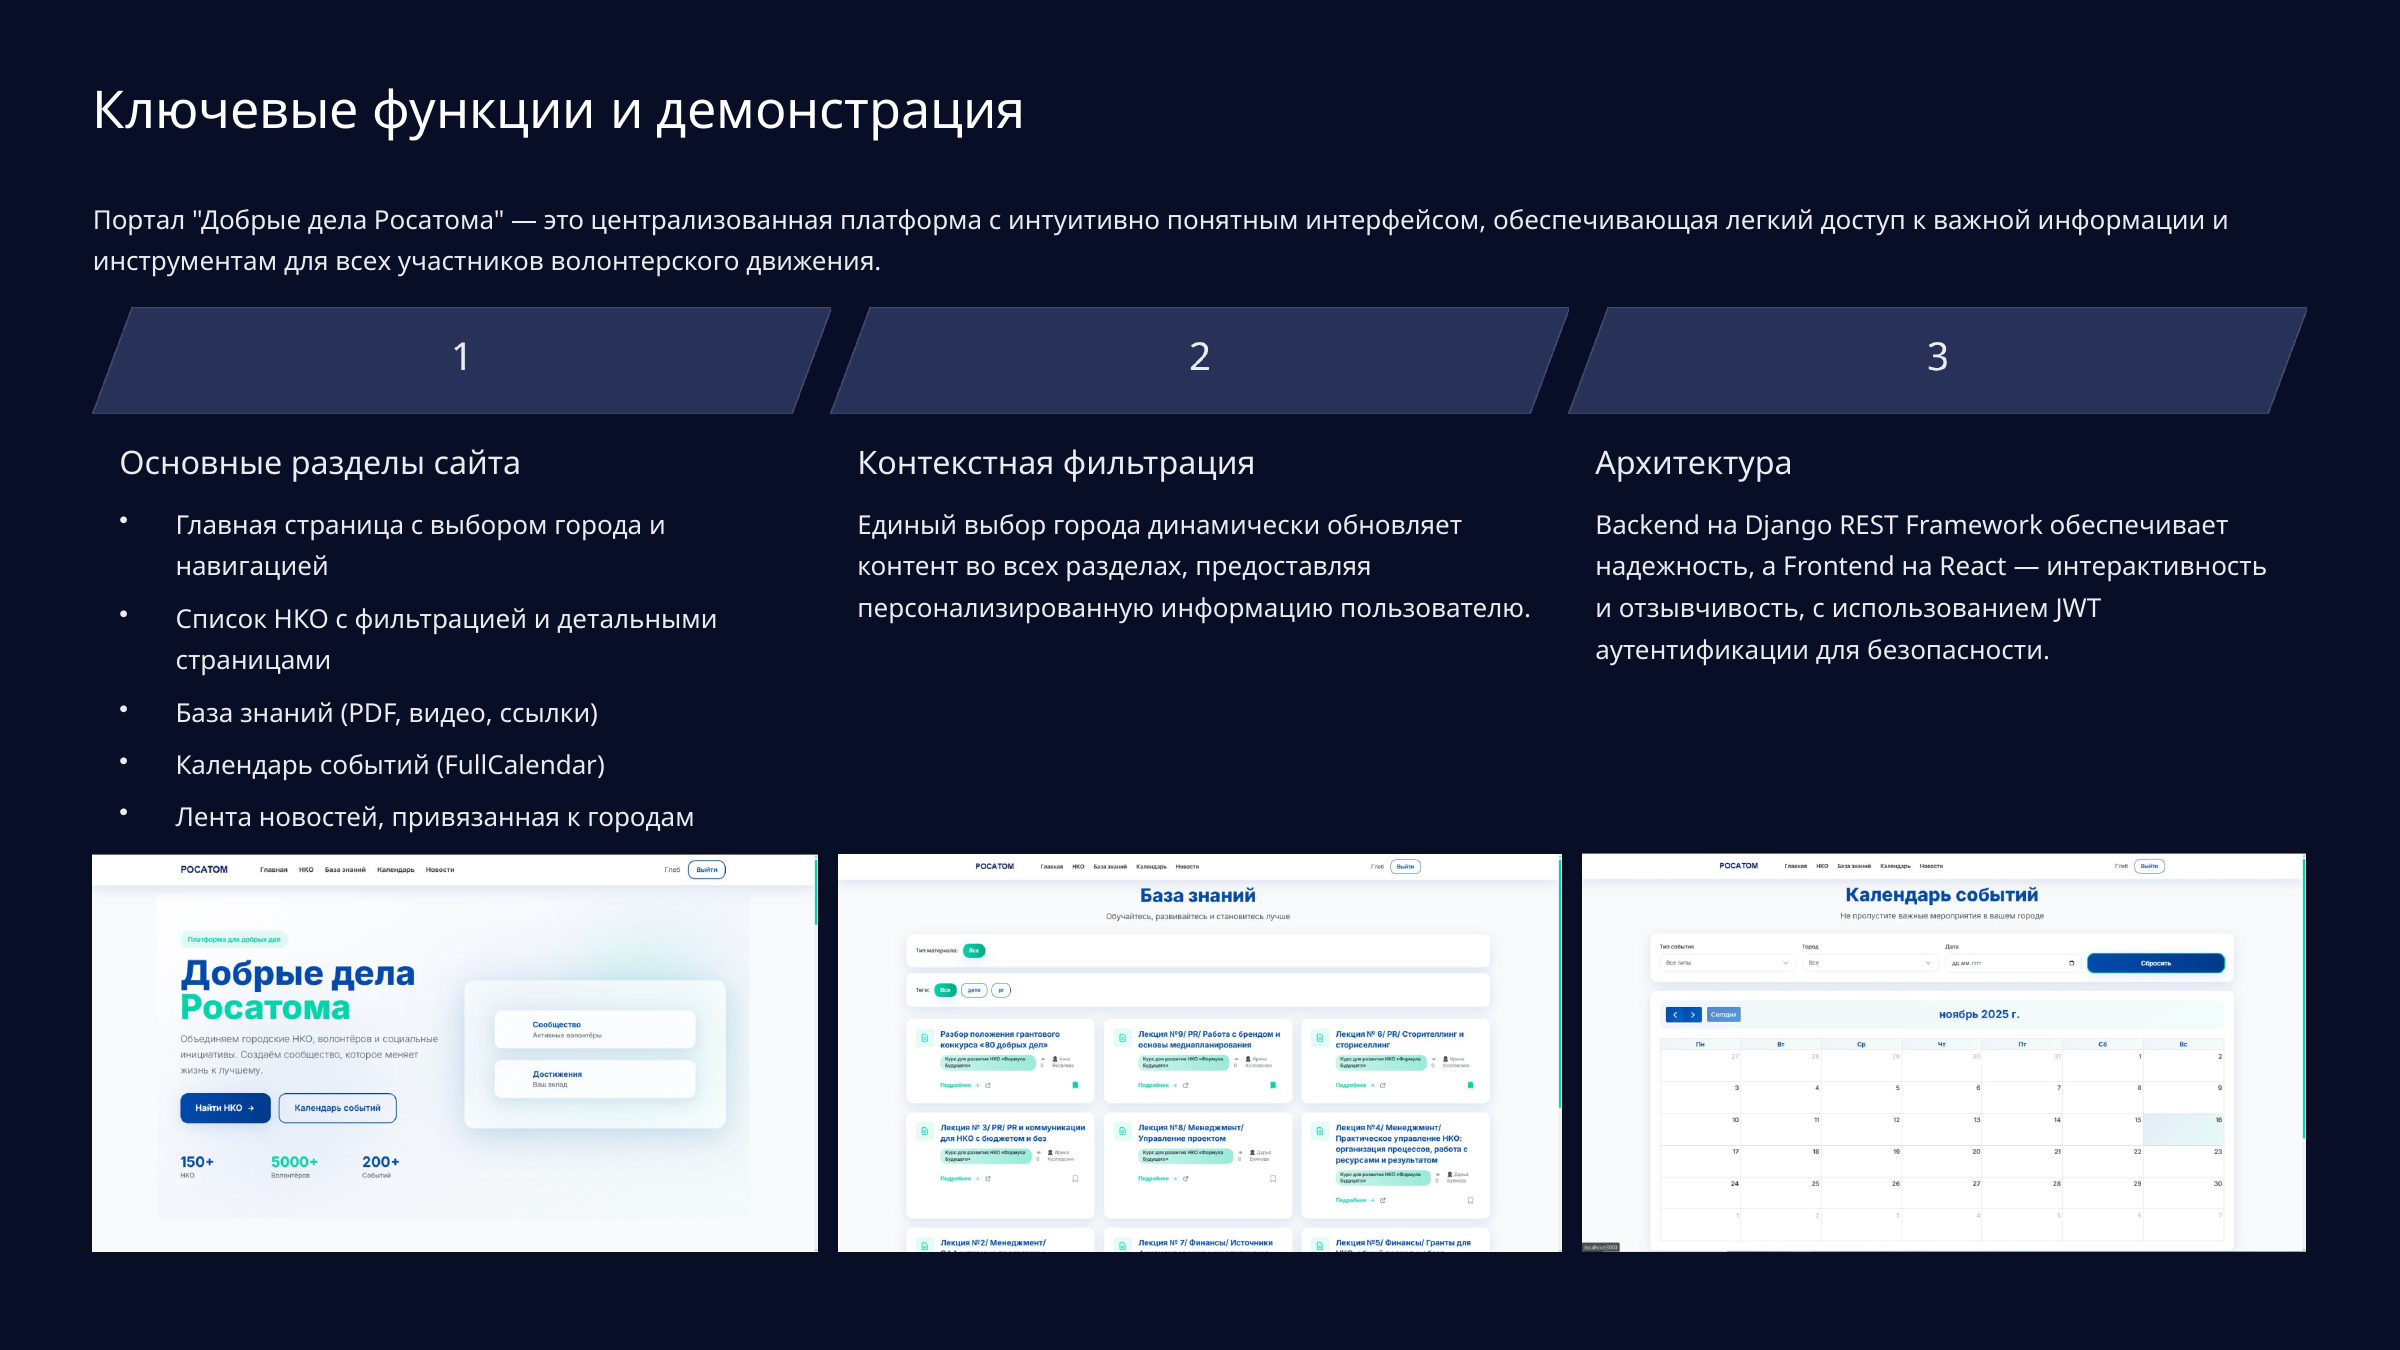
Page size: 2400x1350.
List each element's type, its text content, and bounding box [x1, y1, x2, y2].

picture [838, 854, 1562, 1252]
text_box База знаний (PDF, видео, ссылки) [119, 686, 805, 729]
text_box Портал "Добрые дела Росатома" — это централизованная платформа с интуитивно понятным интерфейсом, обеспечивающая легкий доступ к важной информации и инструментам для всех участников волонтерского движения. [92, 192, 2307, 278]
text_box Список НКО с фильтрацией и детальными страницами [119, 591, 805, 677]
text_box Единый выбор города динамически обновляет контент во всех разделах, предоставляя персонализированную информацию пользователю. [857, 497, 1543, 626]
text_box Контекстная фильтрация [857, 440, 1265, 482]
text_box Основные разделы сайта [119, 440, 528, 482]
text_box Архитектура [1595, 440, 1928, 482]
picture [1582, 853, 2390, 1349]
picture [92, 854, 818, 1252]
text_box Календарь событий (FullCalendar) [119, 737, 805, 781]
text_box Ключевые функции и демонстрация [92, 72, 1032, 140]
text_box Backend на Django REST Framework обеспечивает надежность, а Frontend на React — интерактивность и отзывчивость, с использованием JWT аутентификации для безопасности. [1595, 497, 2281, 668]
text_box Лента новостей, привязанная к городам [119, 789, 805, 833]
text_box Главная страница с выбором города и навигацией [119, 497, 805, 583]
picture [92, 307, 2307, 414]
